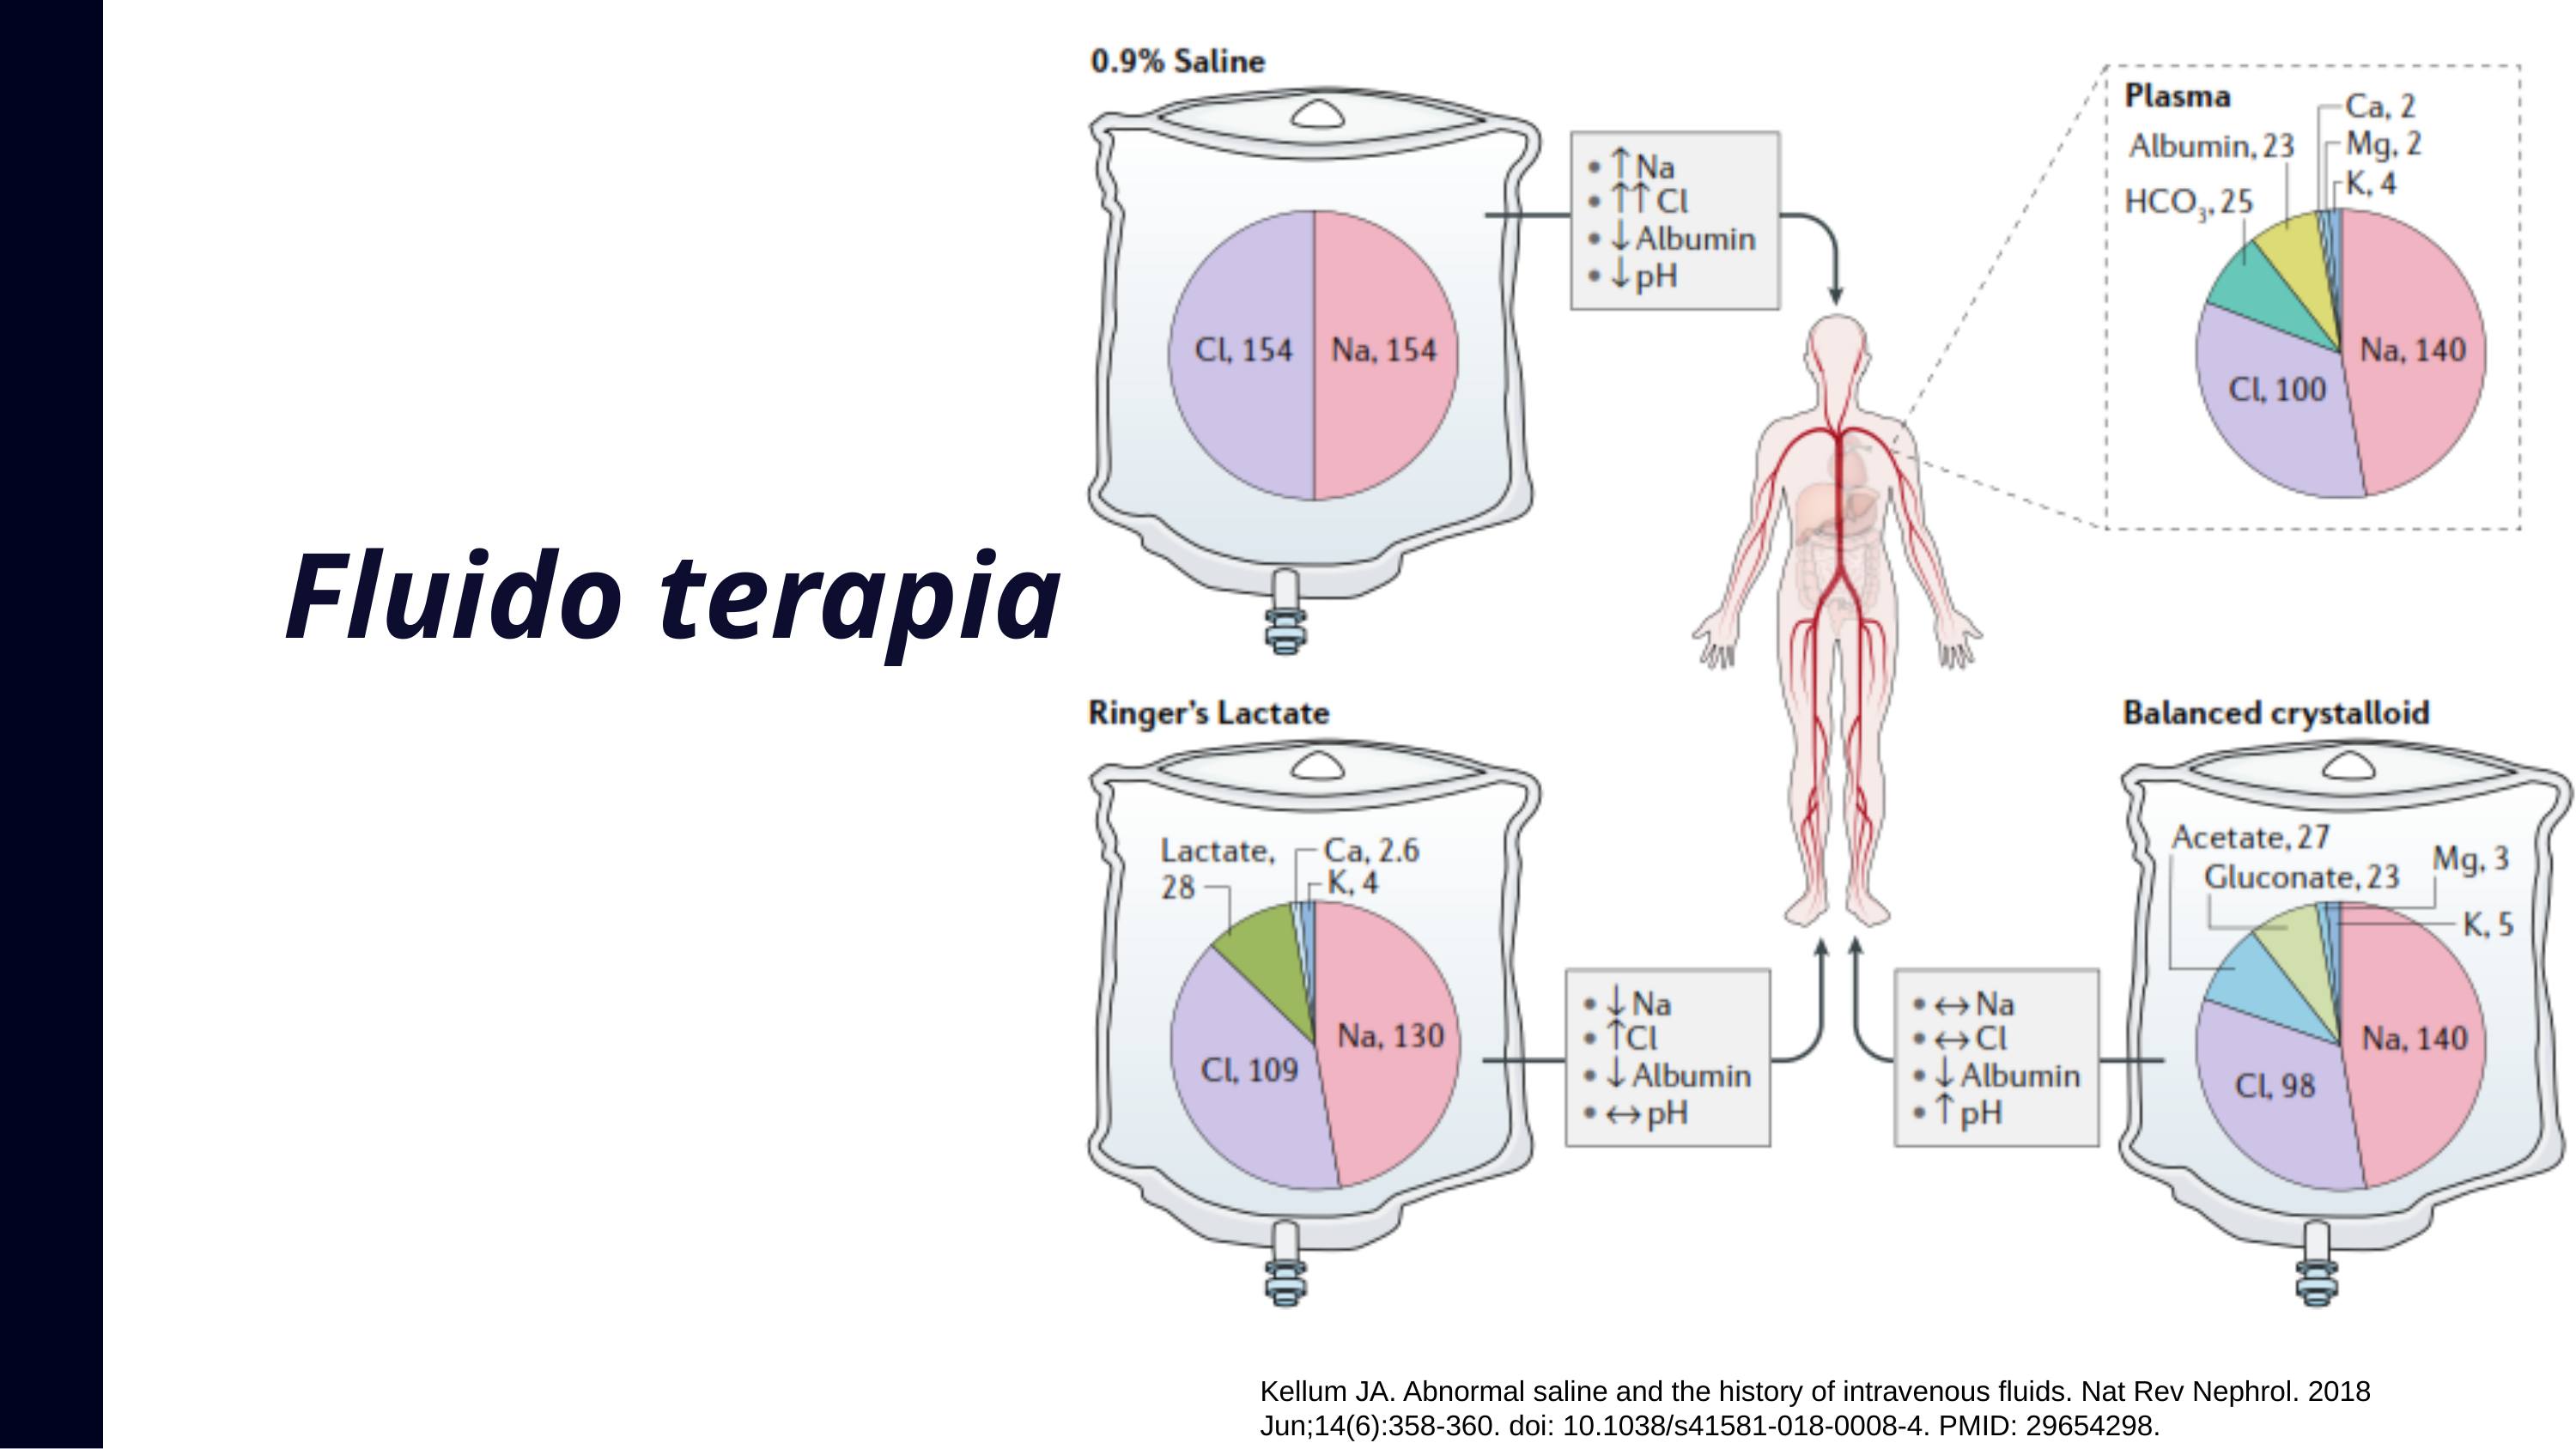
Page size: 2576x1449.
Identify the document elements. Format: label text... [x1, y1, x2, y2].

title Fluido terapia [283, 520, 1079, 807]
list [1084, 33, 2576, 1337]
text_box Kellum JA. Abnormal saline and the history of intravenous fluids. Nat Rev Nephrol. 2018 Jun;14(6):358-360. doi: 10.1038/s41581-018-0008-4. PMID: 29654298. [1247, 1366, 2536, 1448]
